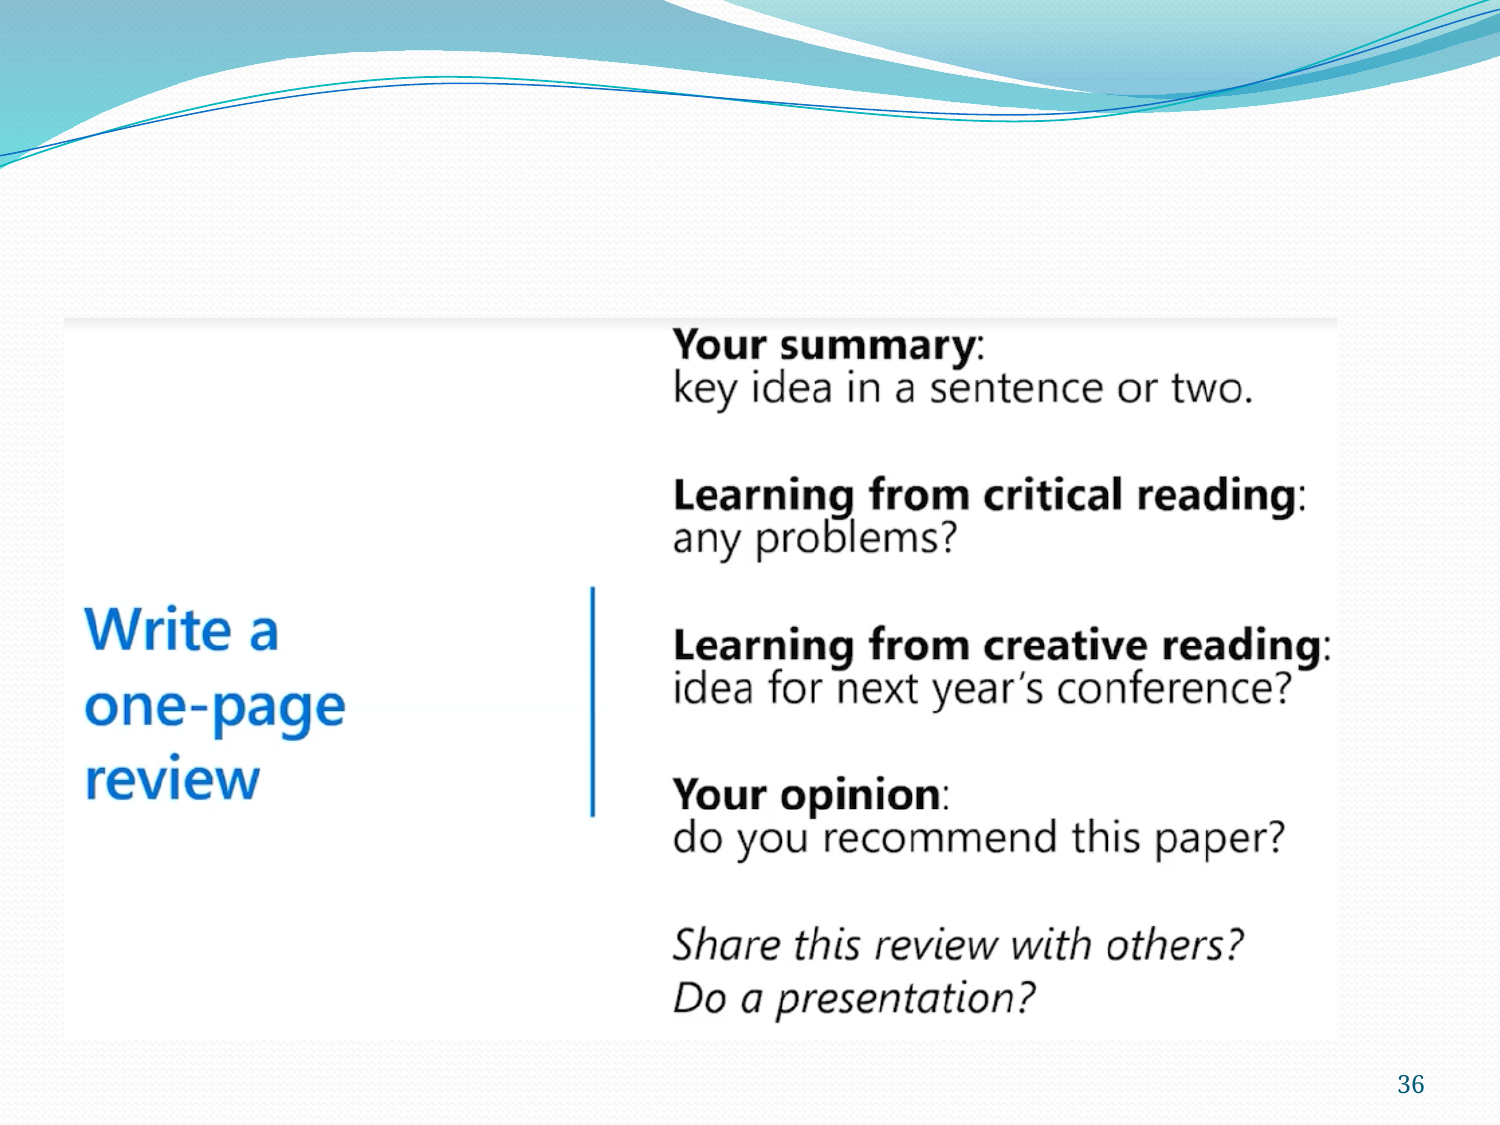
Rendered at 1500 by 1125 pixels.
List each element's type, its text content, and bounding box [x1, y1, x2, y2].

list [64, 317, 1337, 1039]
slide_number 36 [1299, 1042, 1425, 1103]
